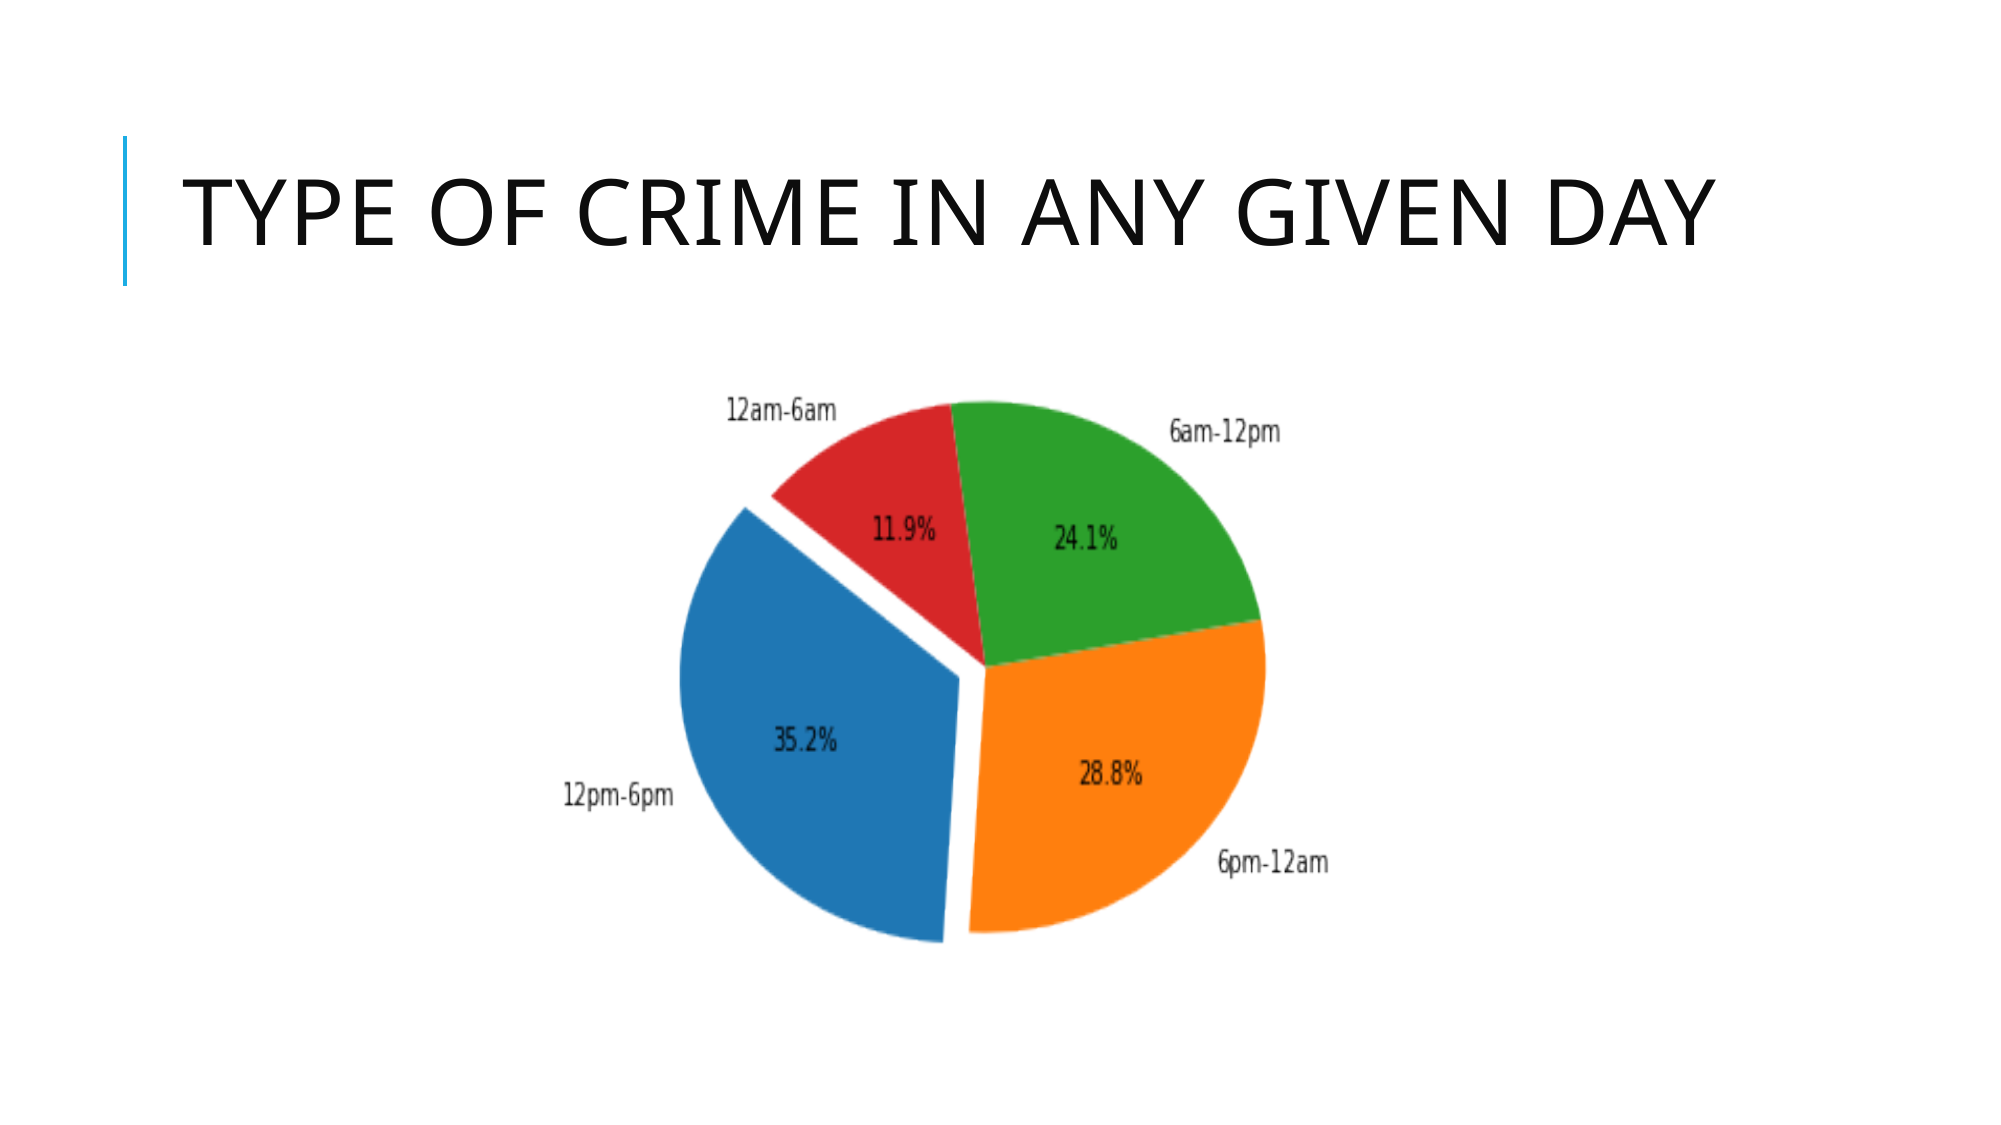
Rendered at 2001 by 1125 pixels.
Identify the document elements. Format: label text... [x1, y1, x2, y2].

picture [548, 305, 1359, 1033]
title Type of Crime in Any Given day [168, 96, 1763, 342]
